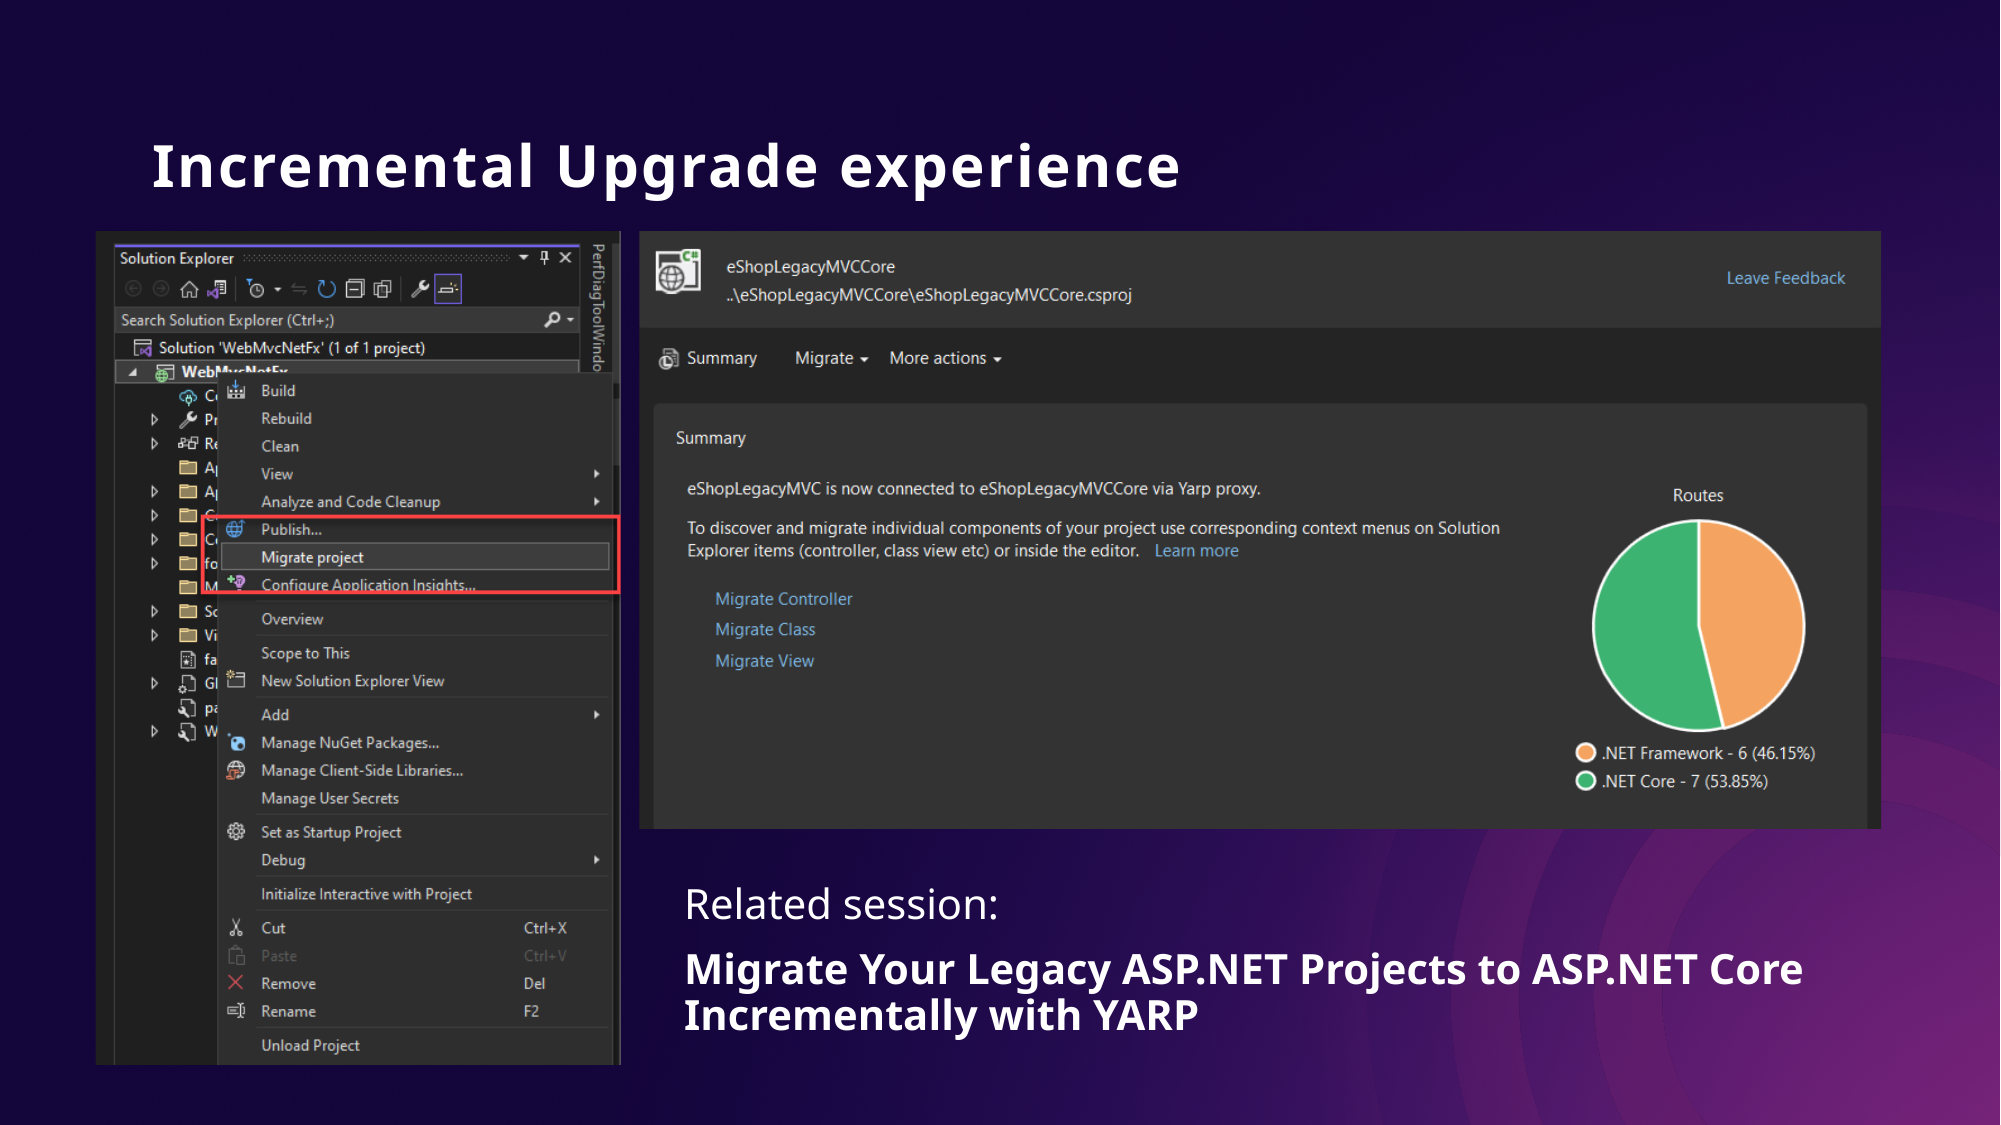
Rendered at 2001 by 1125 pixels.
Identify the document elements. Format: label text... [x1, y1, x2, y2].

picture [0, 0, 2001, 1125]
title Incremental Upgrade experience [137, 59, 1863, 278]
list Related session: Migrate Your Legacy ASP.NET Projects to ASP.NET Core Incrementally with YARP [669, 875, 1970, 1112]
